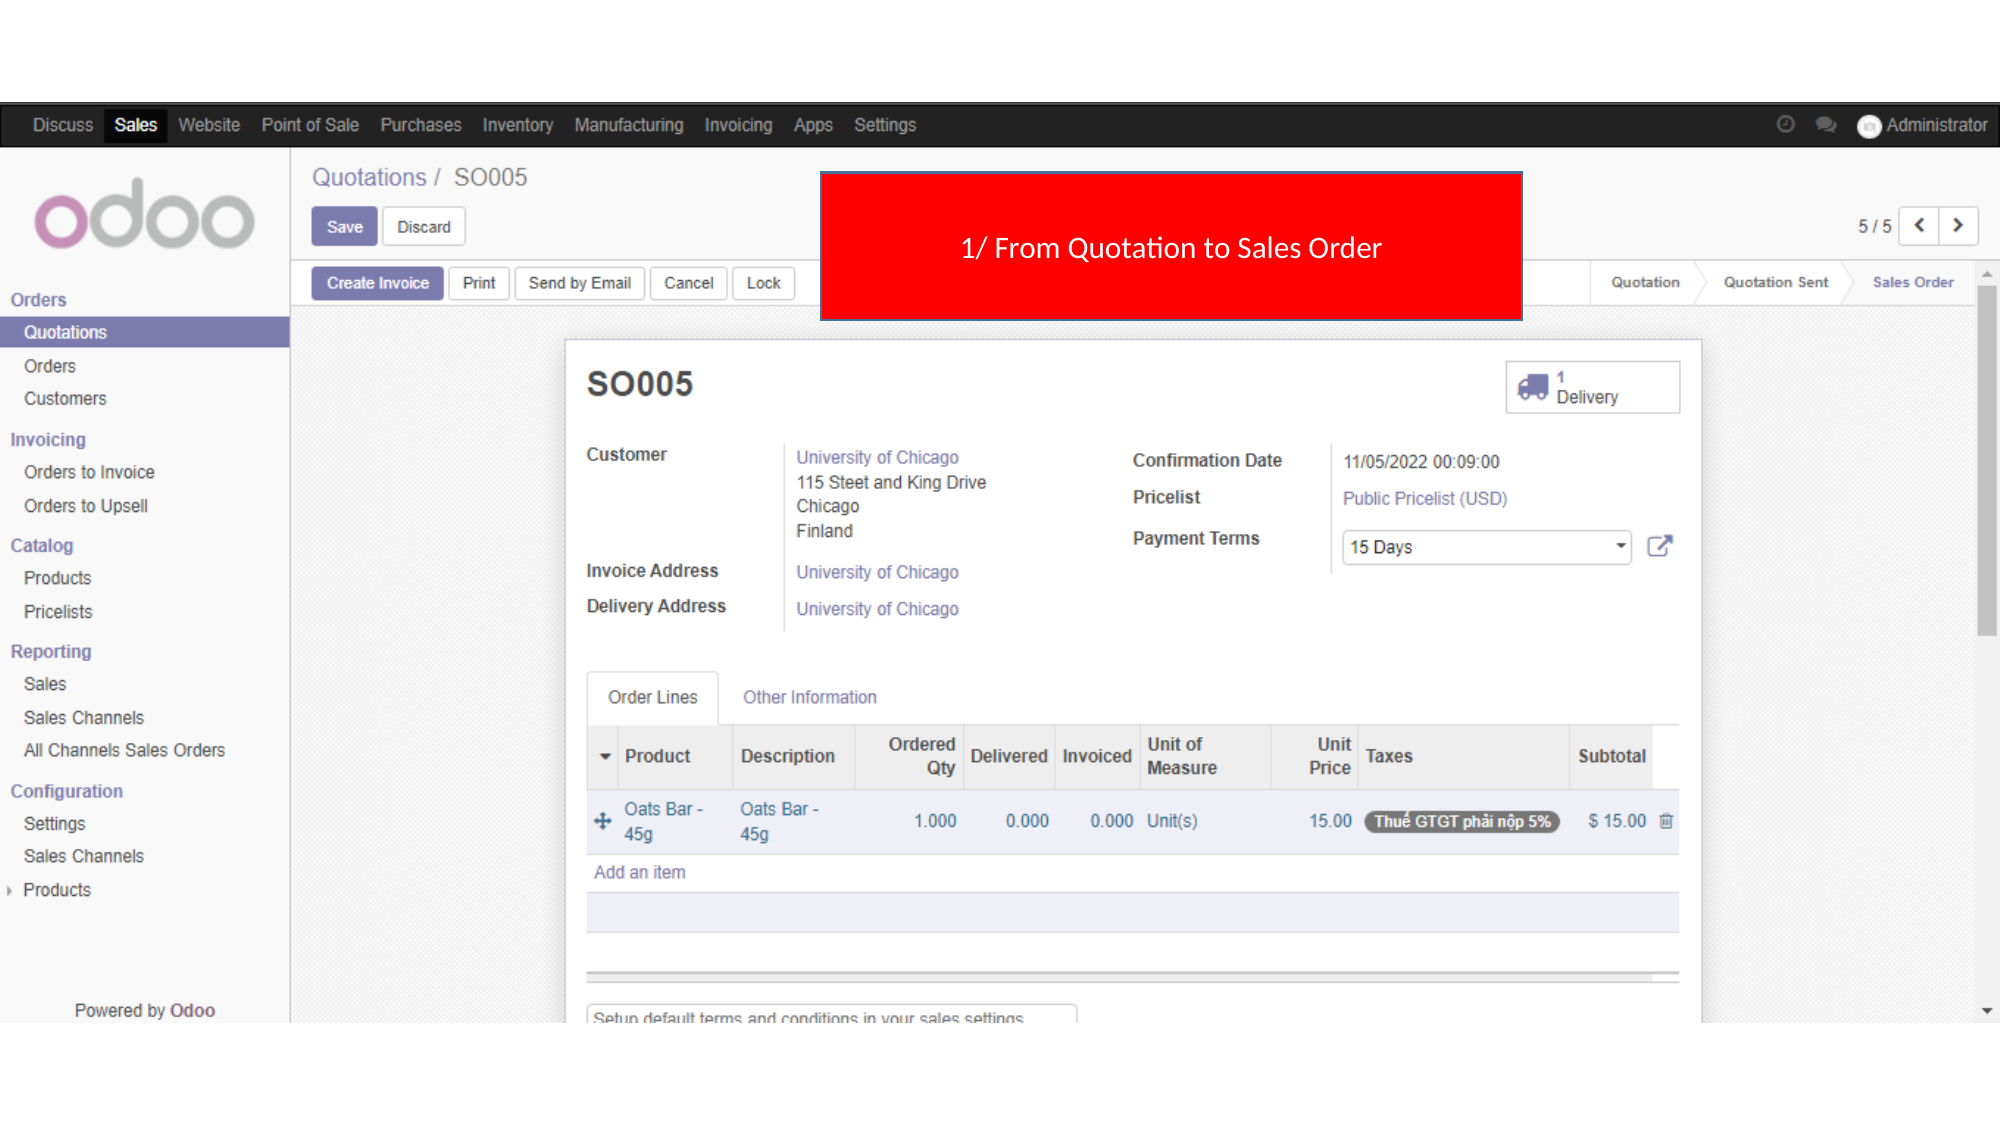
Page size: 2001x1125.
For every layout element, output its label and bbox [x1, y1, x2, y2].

picture [0, 102, 2000, 1023]
